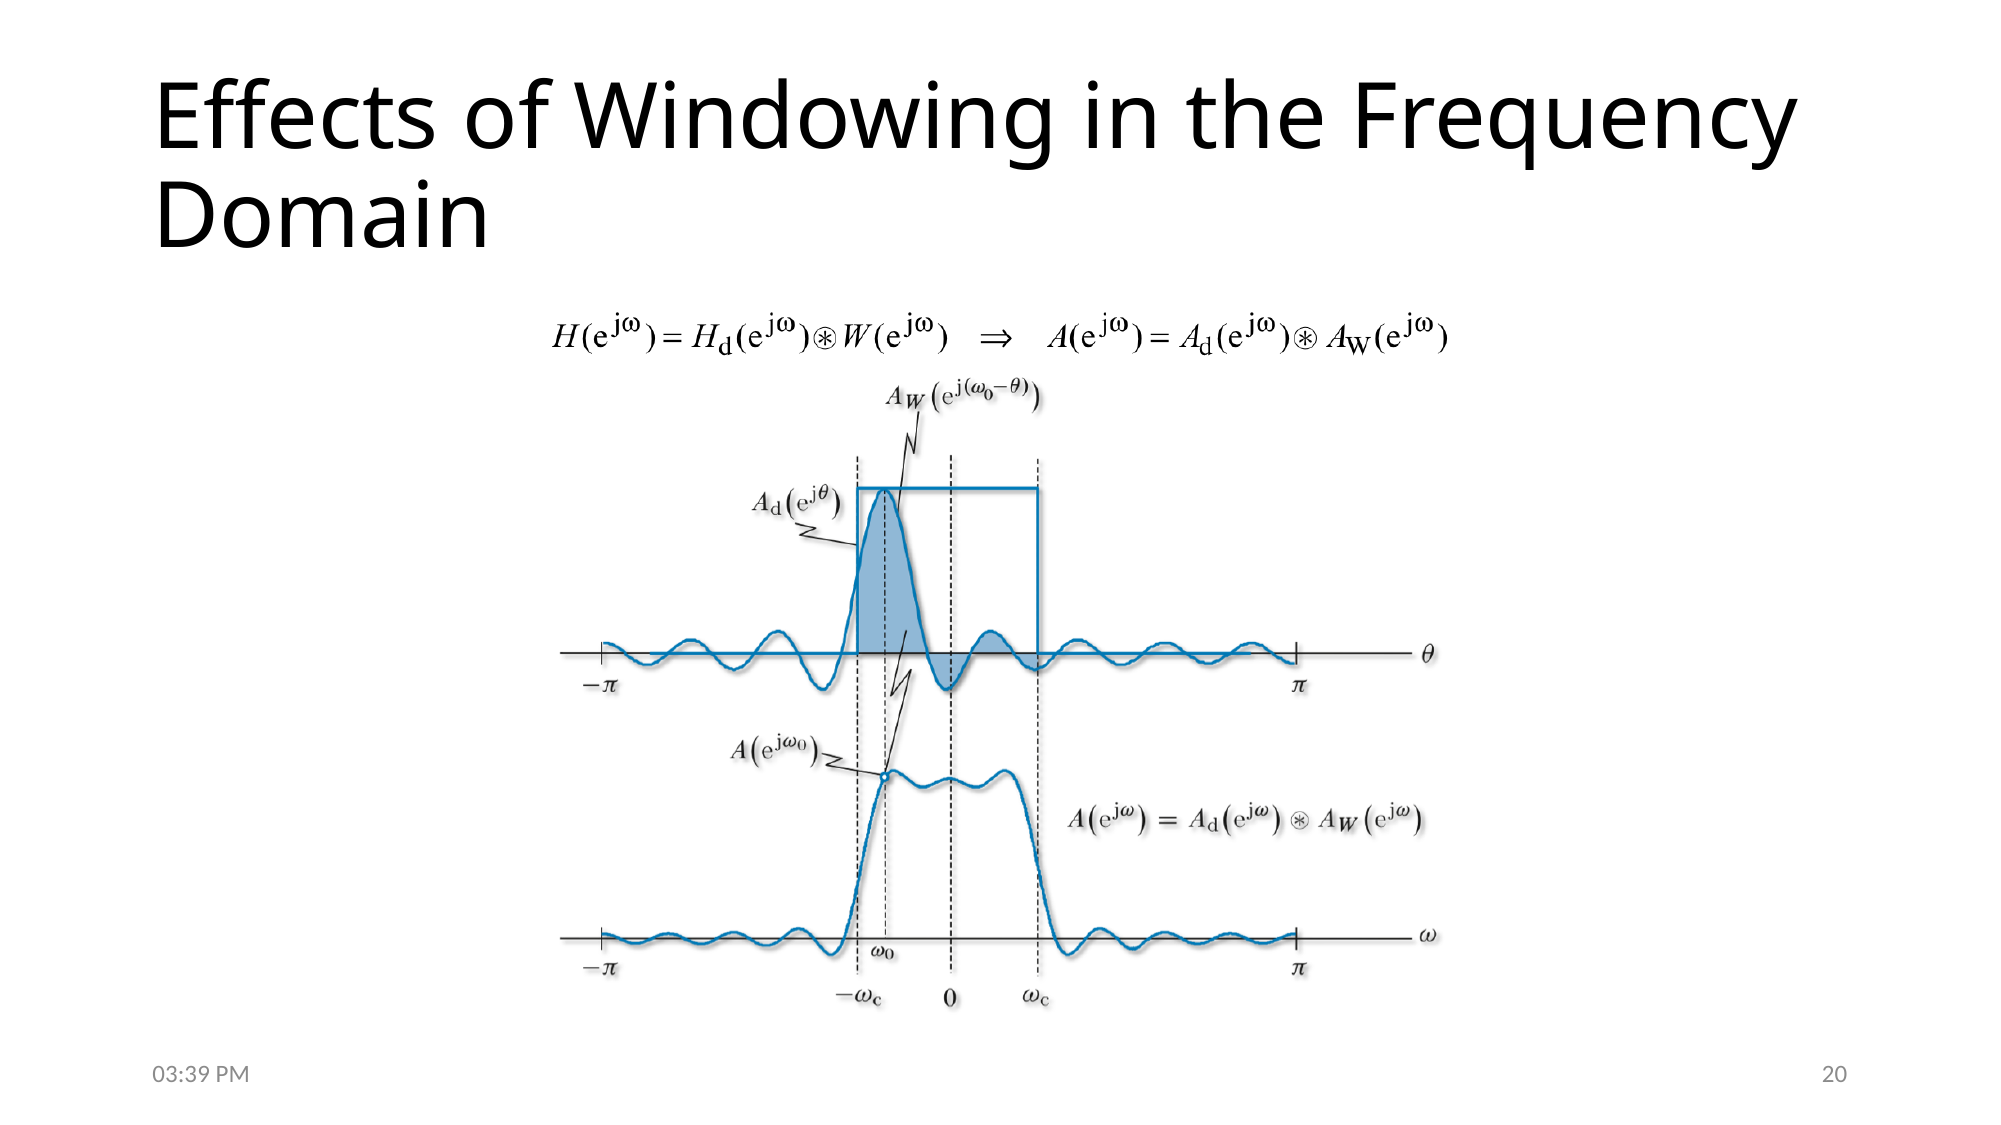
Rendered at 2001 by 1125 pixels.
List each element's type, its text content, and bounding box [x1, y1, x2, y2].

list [548, 303, 1452, 1017]
slide_number 20 [1412, 1042, 1863, 1103]
title Effects of Windowing in the Frequency Domain [137, 59, 1863, 278]
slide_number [137, 1042, 588, 1103]
